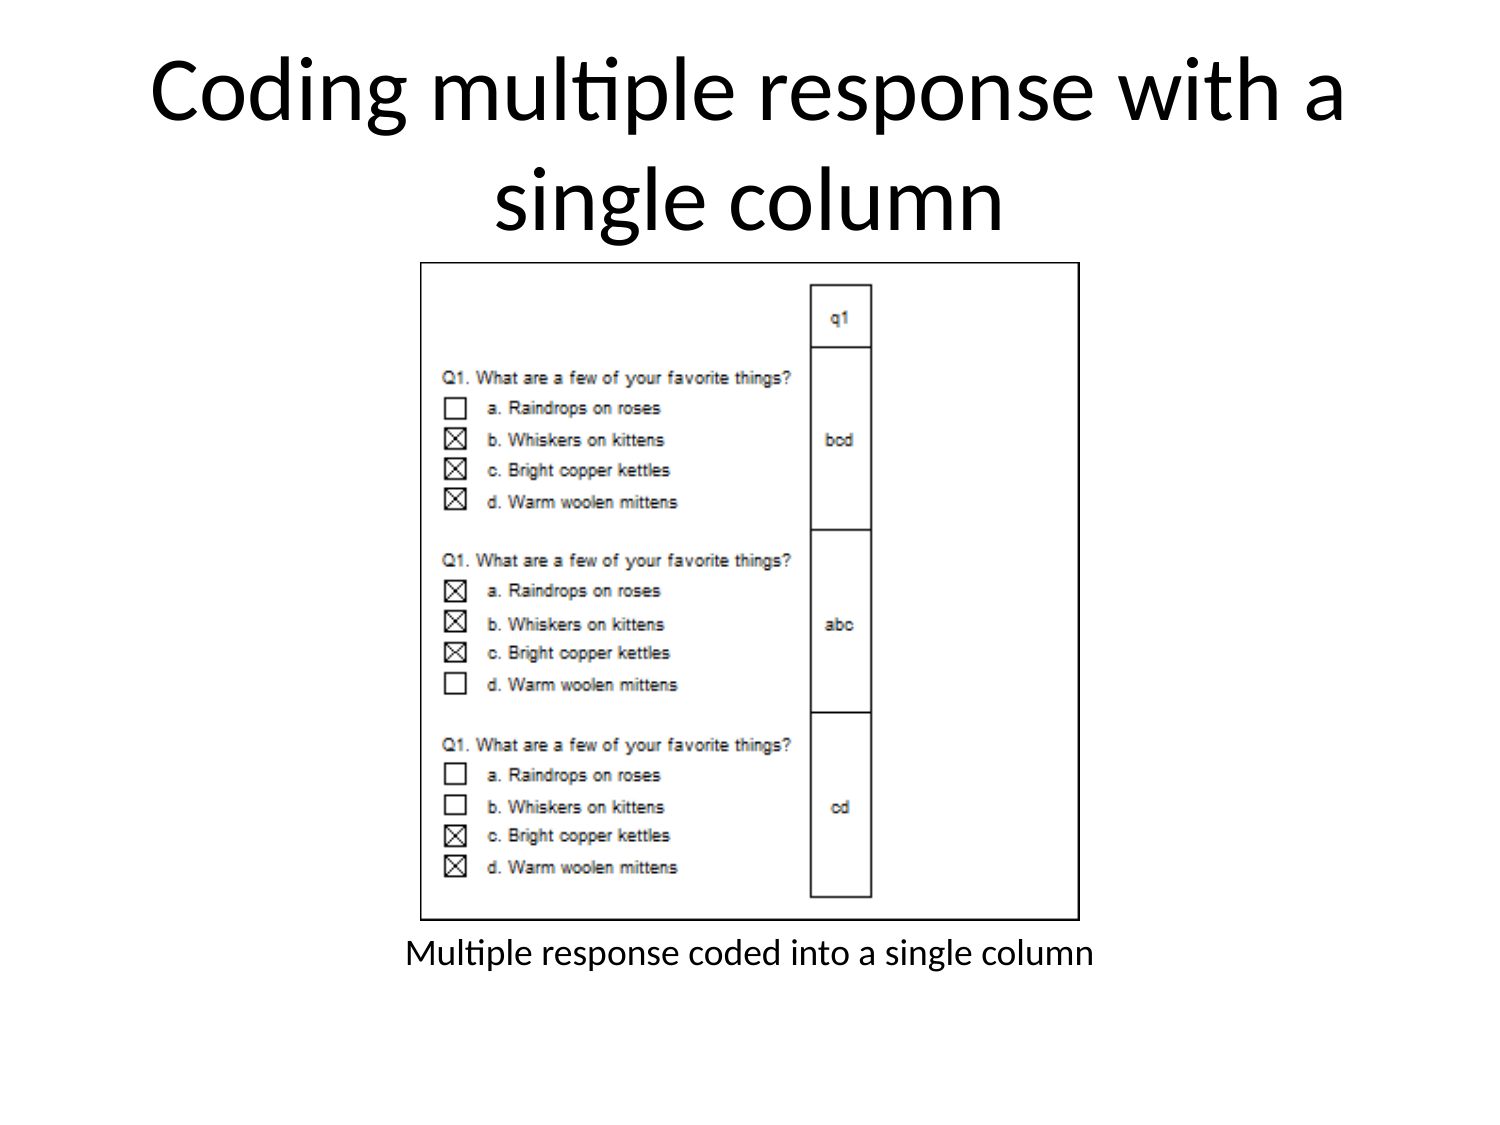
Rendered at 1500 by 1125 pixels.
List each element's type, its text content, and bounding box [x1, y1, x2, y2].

title Coding multiple response with a single column [75, 45, 1425, 233]
text_box Multiple response coded into a single column [74, 920, 1425, 1005]
picture [420, 262, 1080, 921]
